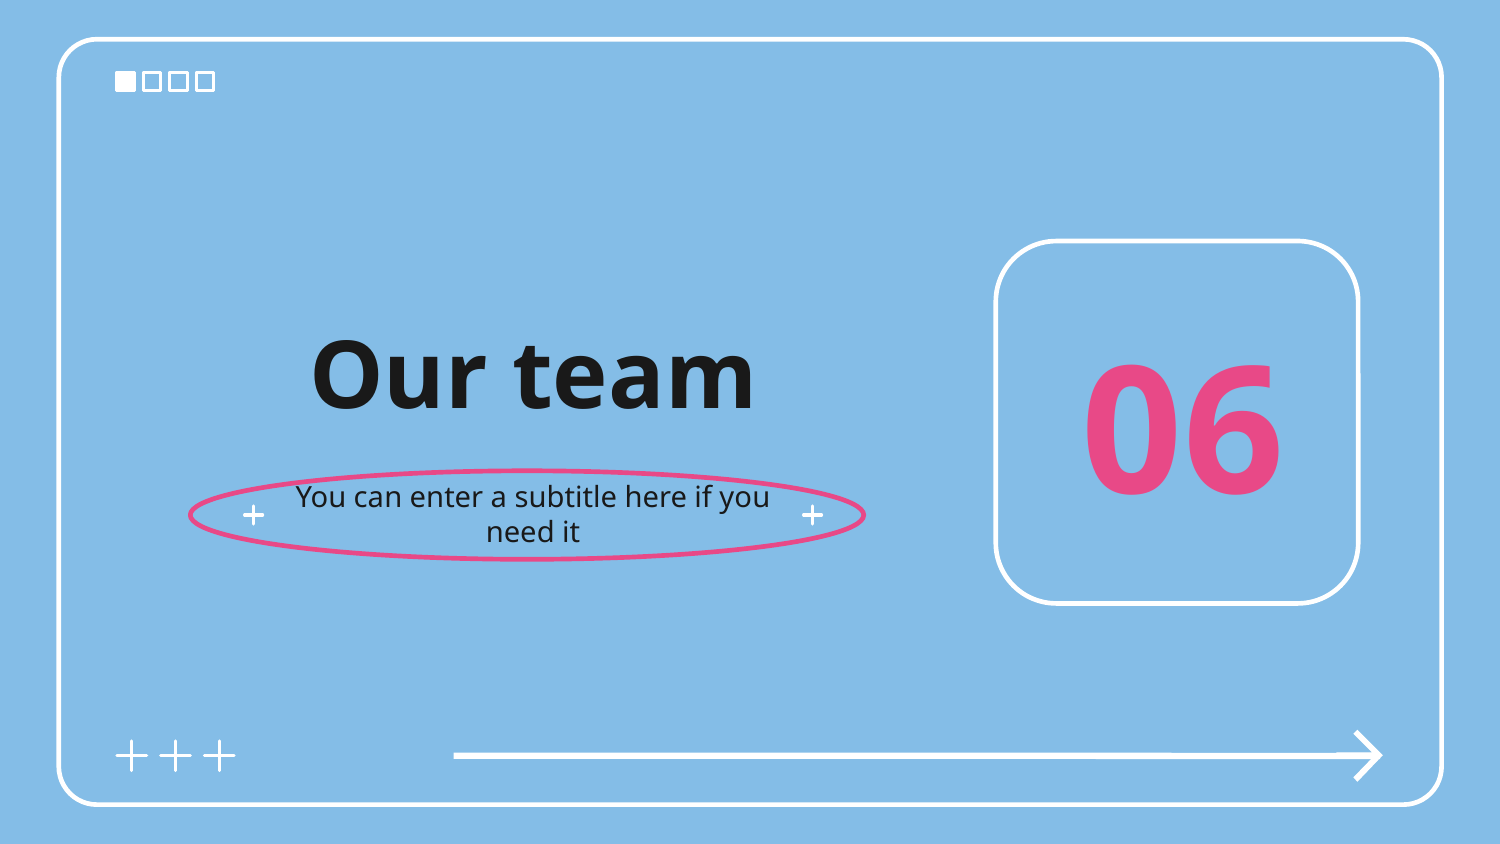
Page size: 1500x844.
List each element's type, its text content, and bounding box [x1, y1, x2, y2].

text_box [995, 241, 1355, 604]
text_box You can enter a subtitle here if you need it [244, 479, 822, 505]
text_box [244, 505, 822, 525]
text_box 06 [1001, 280, 1365, 564]
text_box [294, 547, 760, 560]
text_box [190, 491, 244, 540]
text_box You can enter a subtitle here if you need it [244, 533, 822, 547]
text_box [116, 72, 214, 91]
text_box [116, 740, 235, 771]
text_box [453, 729, 1384, 783]
text_box [822, 493, 864, 537]
text_box Our team [137, 287, 929, 454]
text_box [331, 470, 723, 479]
